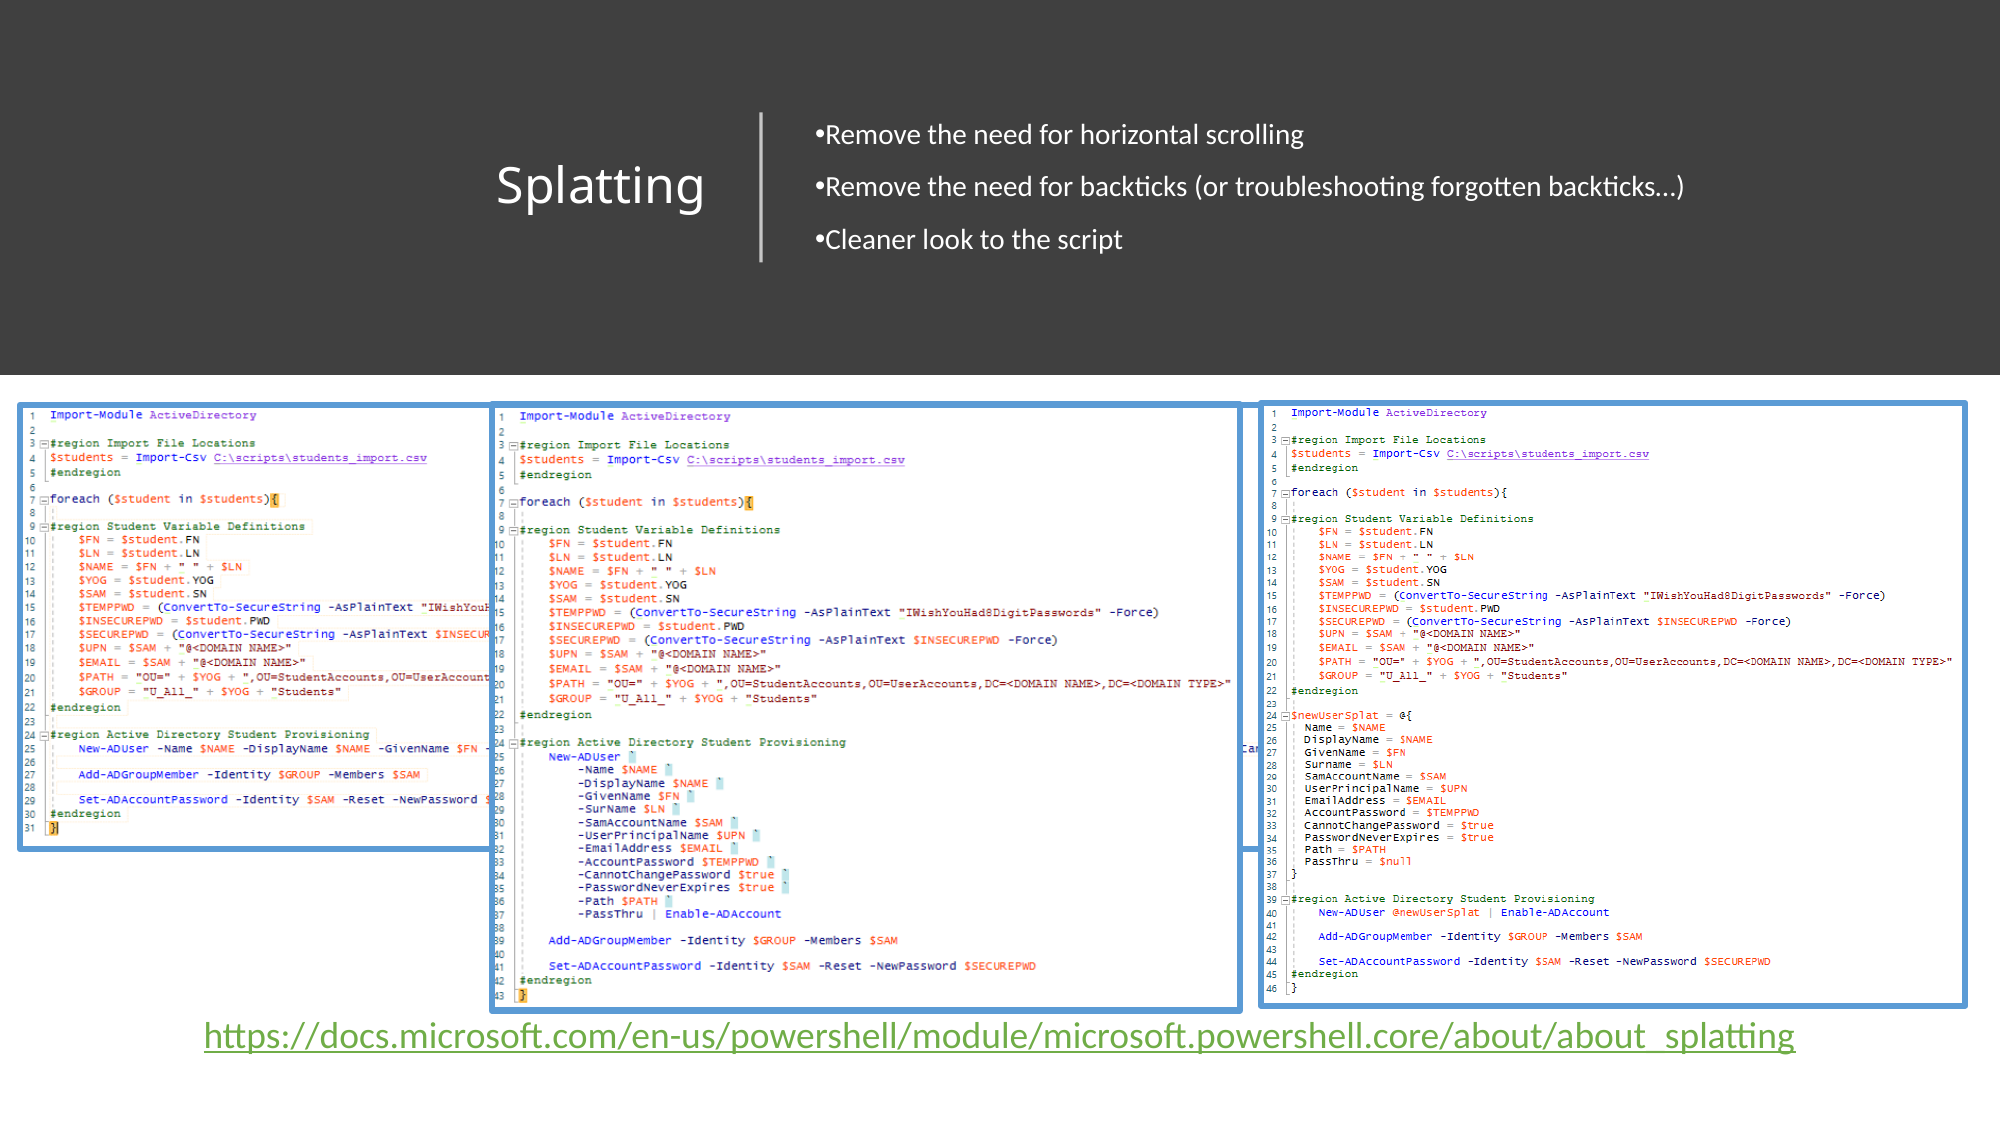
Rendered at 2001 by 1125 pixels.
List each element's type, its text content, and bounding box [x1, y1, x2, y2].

title Splatting [130, 78, 722, 297]
text_box [0, 0, 2000, 376]
text_box https://docs.microsoft.com/en-us/powershell/module/microsoft.powershell.core/about/about_splatting [0, 1003, 2000, 1064]
picture [23, 406, 1963, 1008]
text_box Remove the need for horizontal scrolling Remove the need for backticks (or troubleshooting forgotten backticks…) Cleaner look to the script [800, 67, 1869, 308]
